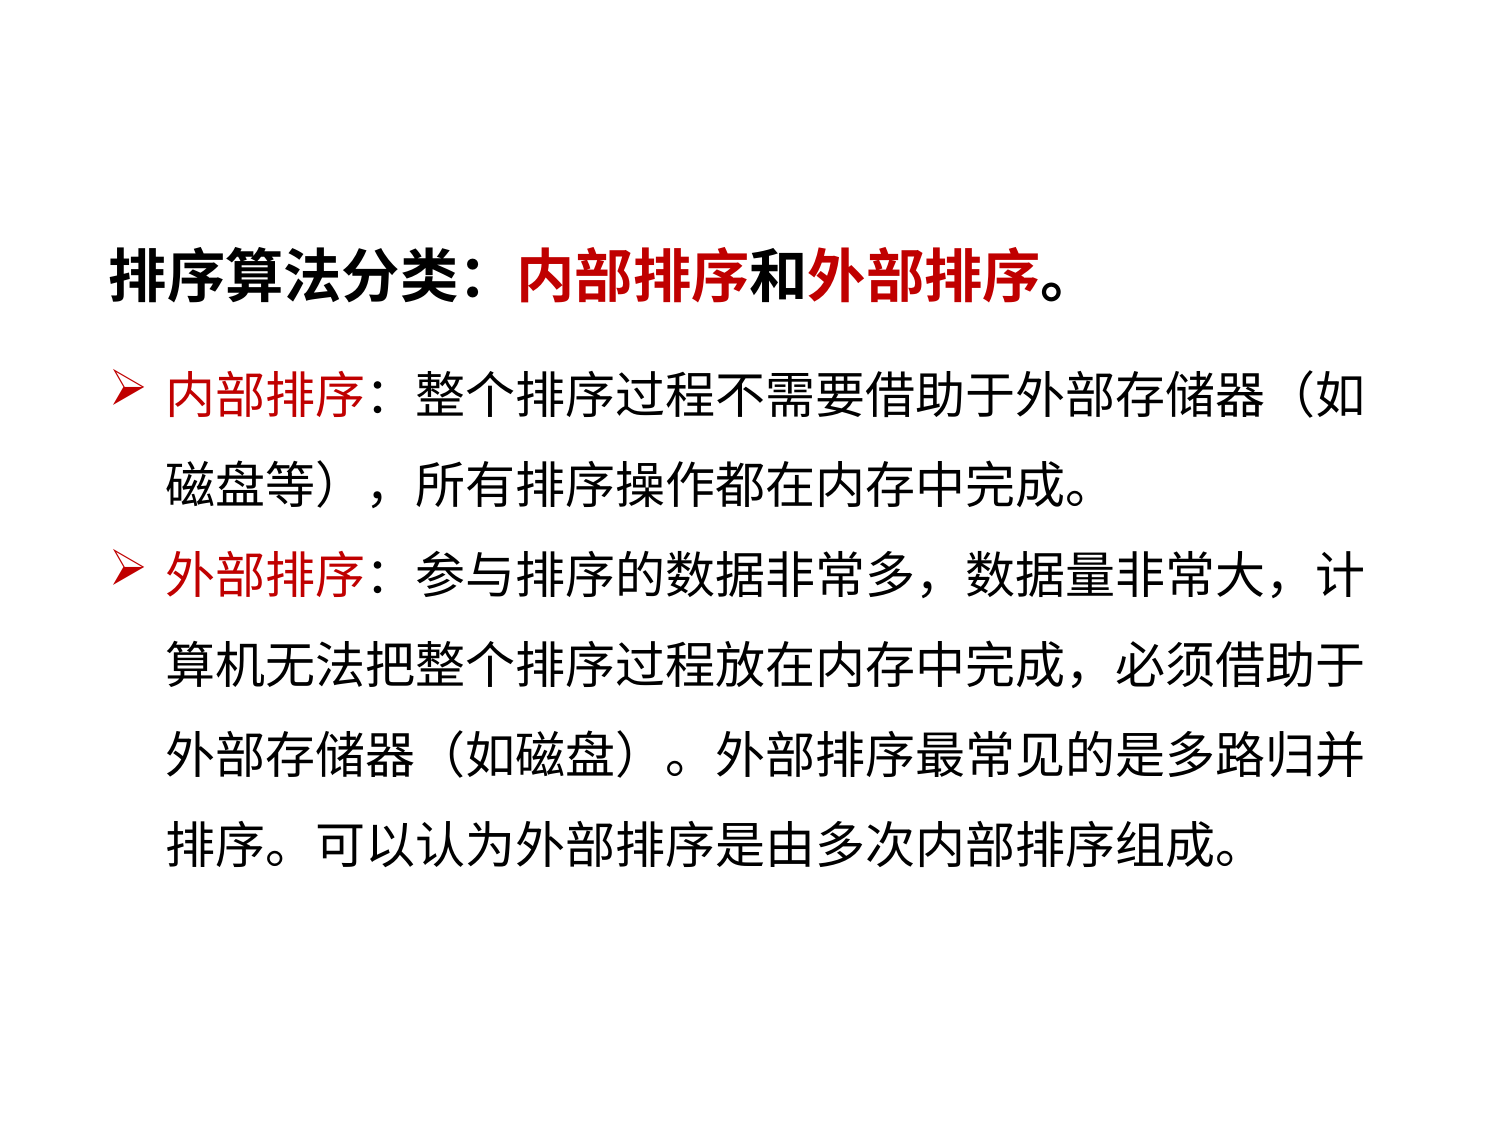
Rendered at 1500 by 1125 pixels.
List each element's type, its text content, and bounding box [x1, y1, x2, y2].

text_box 排序算法分类：内部排序和外部排序。 内部排序：整个排序过程不需要借助于外部存储器（如磁盘等），所有排序操作都在内存中完成。 外部排序：参与排序的数据非常多，数据量非常大，计算机无法把整个排序过程放在内存中完成，必须借助于外部存储器（如磁盘）。外部排序最常见的是多路归并排序。可以认为外部排序是由多次内部排序组成。 [94, 231, 1388, 882]
